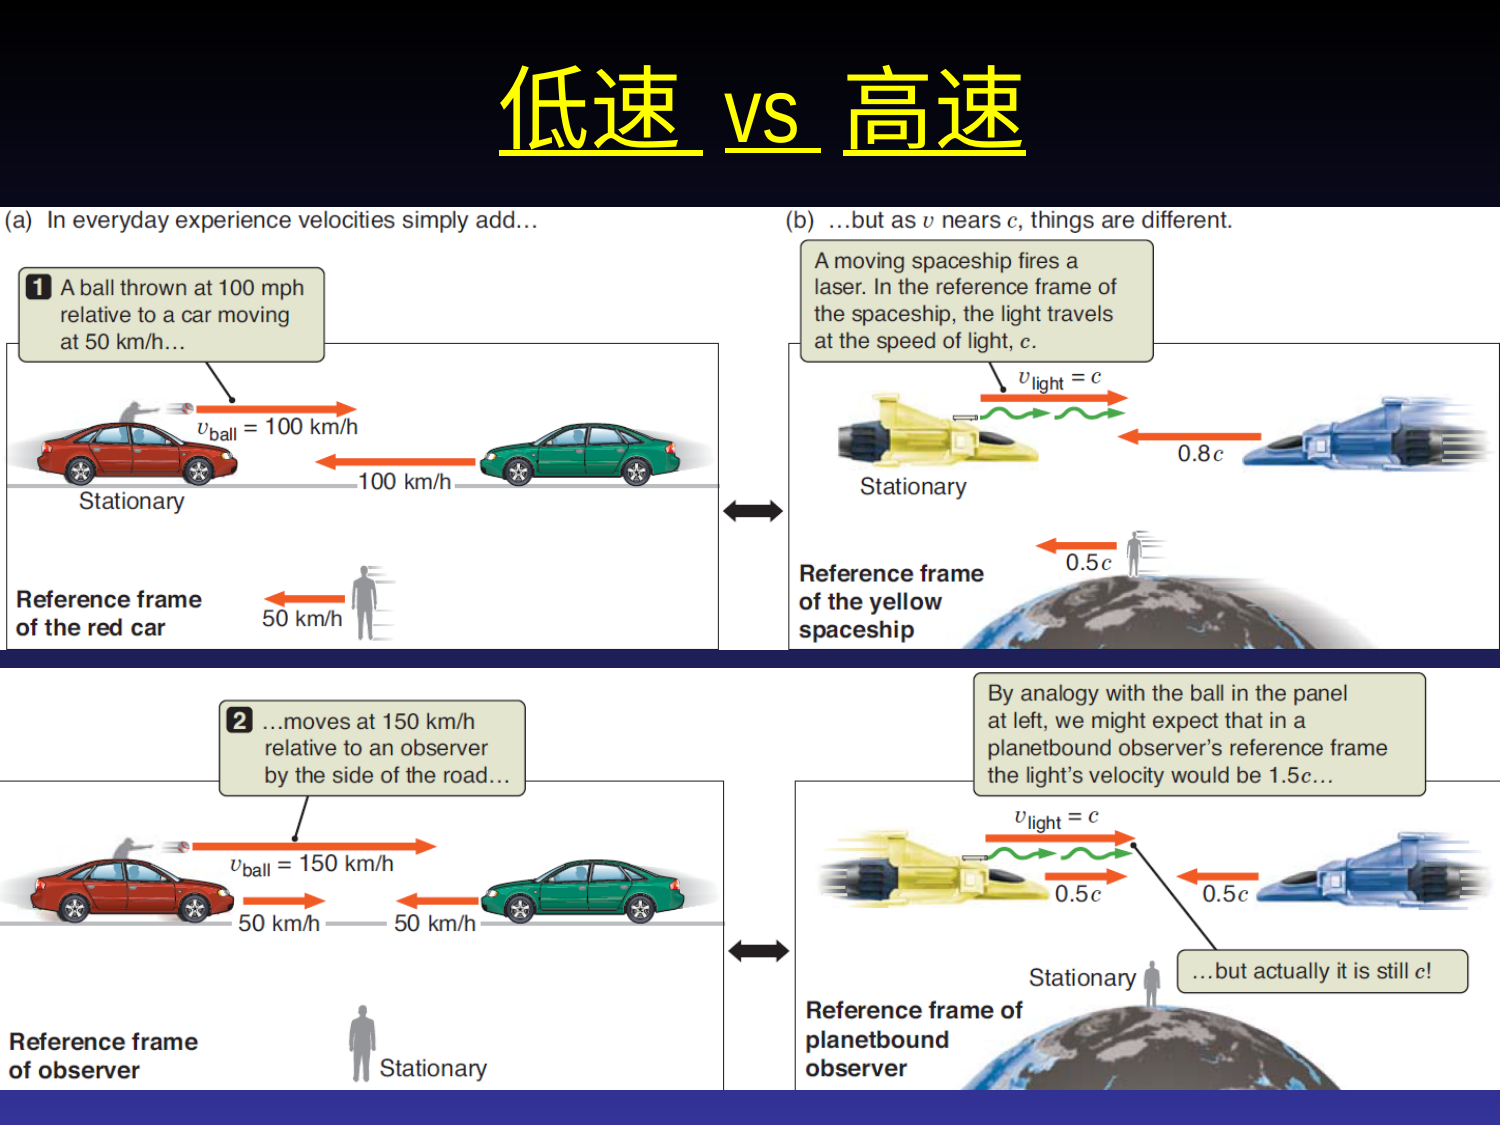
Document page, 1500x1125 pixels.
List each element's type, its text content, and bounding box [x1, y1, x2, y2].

picture [0, 668, 1500, 1090]
title 低速 vs 高速 [62, 50, 1463, 163]
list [0, 207, 1500, 650]
